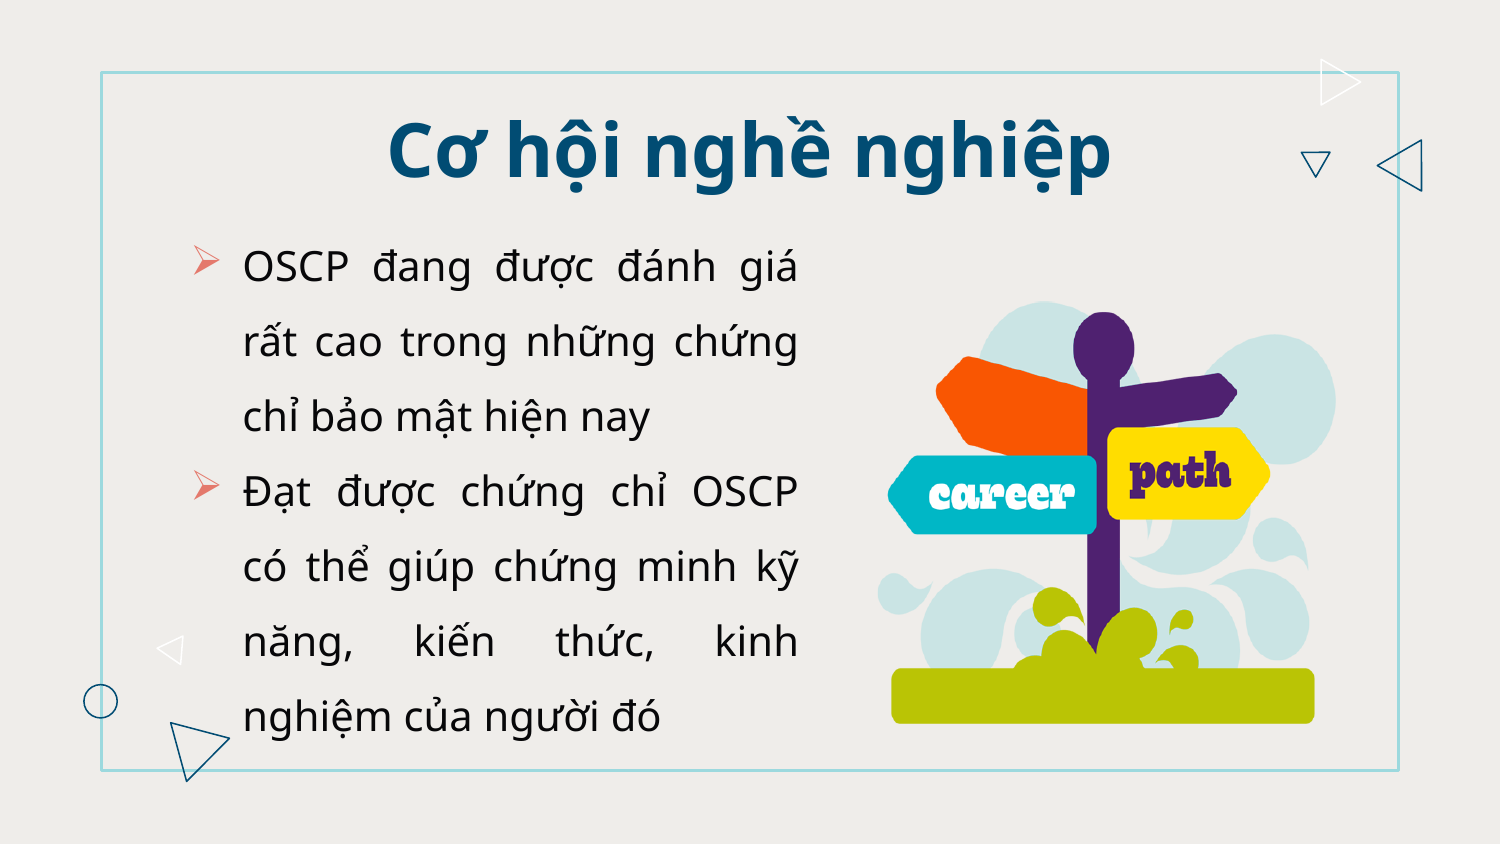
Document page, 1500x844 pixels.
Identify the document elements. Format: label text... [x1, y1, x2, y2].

picture [865, 294, 1348, 724]
list OSCP đang được đánh giá rất cao trong những chứng chỉ bảo mật hiện nay Đạt được chứng chỉ OSCP có thể giúp chứng minh kỹ năng, kiến thức, kinh nghiệm của người đó [152, 200, 815, 819]
title Cơ hội nghề nghiệp [117, 87, 1383, 189]
